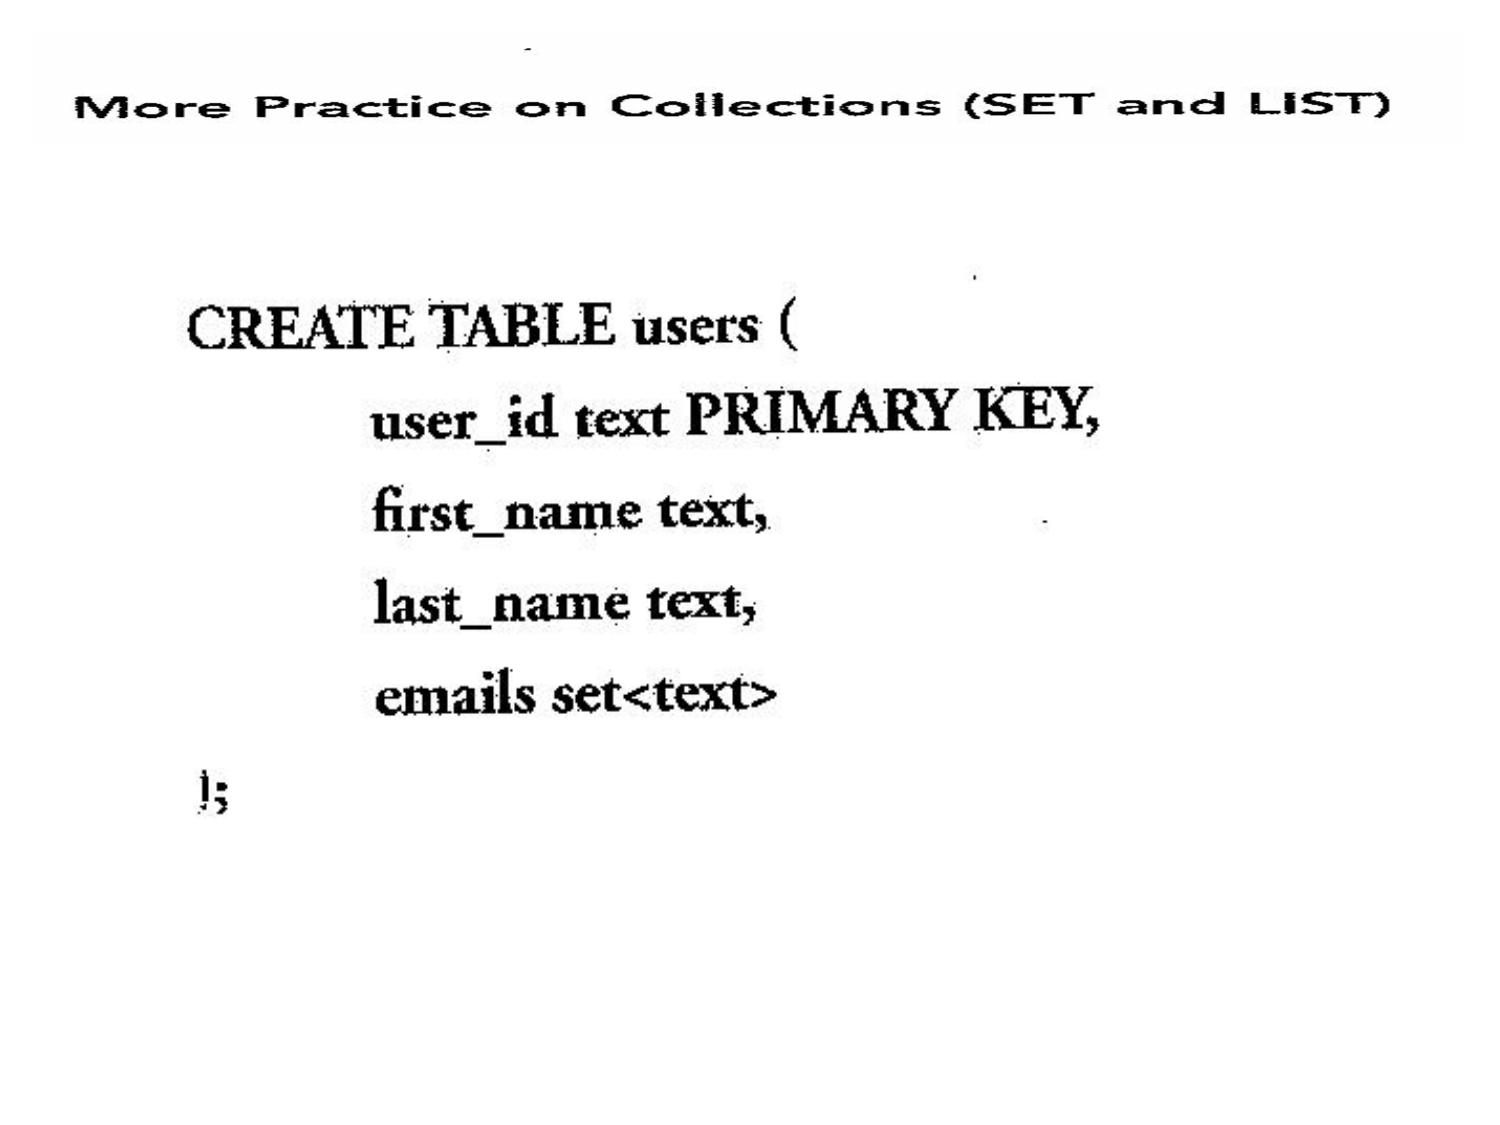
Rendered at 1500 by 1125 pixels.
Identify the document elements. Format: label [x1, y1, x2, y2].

picture [29, 30, 1464, 150]
picture [100, 255, 1251, 823]
